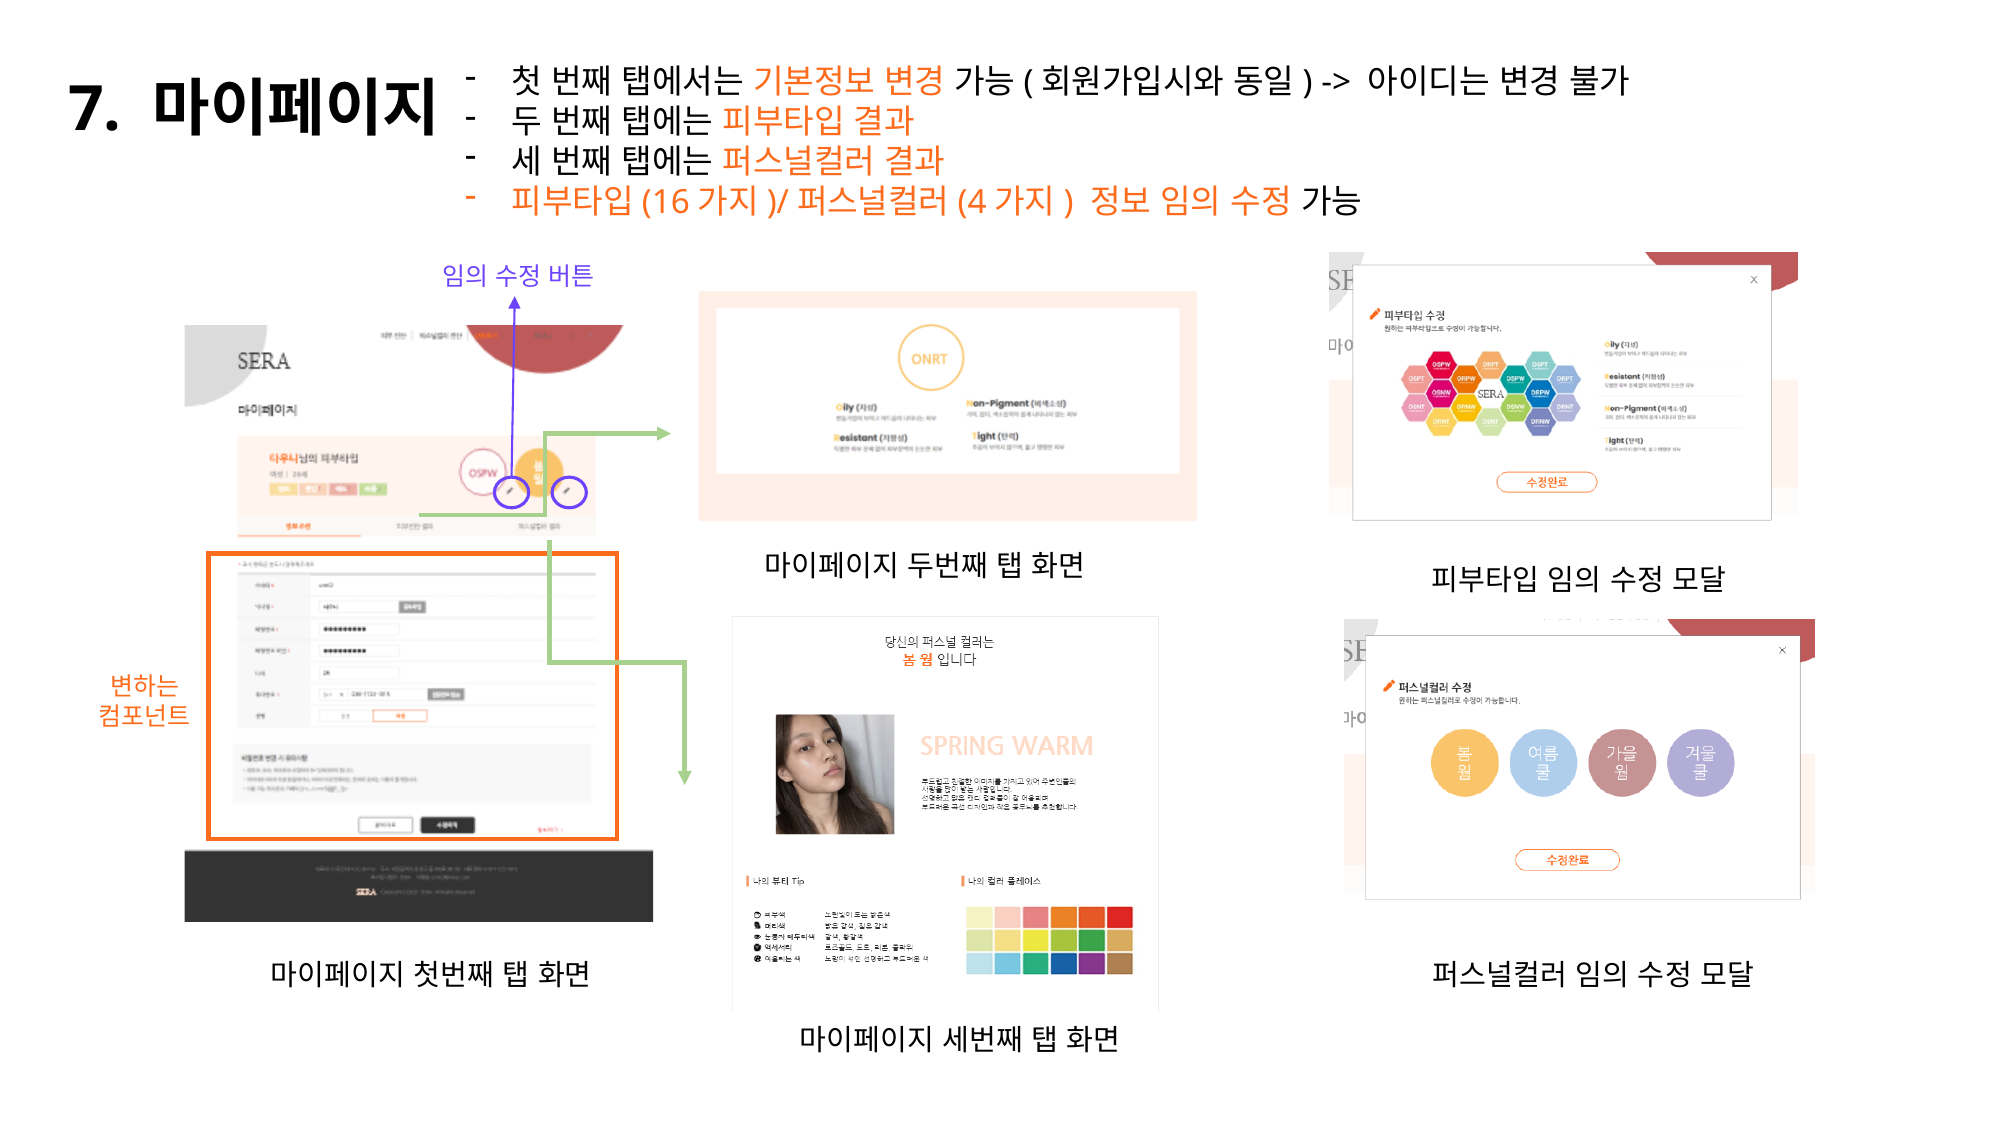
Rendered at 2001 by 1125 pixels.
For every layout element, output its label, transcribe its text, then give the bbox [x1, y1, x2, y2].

text_box 피부타입 임의 수정 모달 [1417, 553, 1742, 604]
picture [1344, 619, 1815, 917]
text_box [418, 433, 672, 515]
text_box 7. 마이페이지 [53, 60, 450, 151]
picture [515, 325, 654, 433]
text_box 변하는 컴포넌트 [83, 662, 184, 738]
text_box 첫 번째 탭에서는 기본정보 변경 가능(회원가입시와 동일) -> 아이디는 변경 불가 두 번째 탭에는 피부타입 결과 세 번째 탭에는 퍼스널컬러 결과 피부타입(16가지)/퍼스널컬러(4가지) 정보 임의 수정 가능 [450, 52, 1646, 228]
picture [732, 612, 1160, 1012]
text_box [511, 296, 515, 478]
text_box 임의 수정 버튼 [427, 252, 610, 298]
picture [689, 282, 1207, 524]
picture [1329, 252, 1798, 538]
text_box 마이페이지 첫번째 탭 화면 [255, 949, 608, 999]
text_box 마이페이지 세번째 탭 화면 [784, 1013, 1136, 1064]
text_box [494, 595, 740, 731]
picture [184, 325, 654, 922]
text_box 퍼스널컬러 임의 수정 모달 [1417, 948, 1770, 999]
text_box 마이페이지 두번째 탭 화면 [749, 540, 1102, 590]
